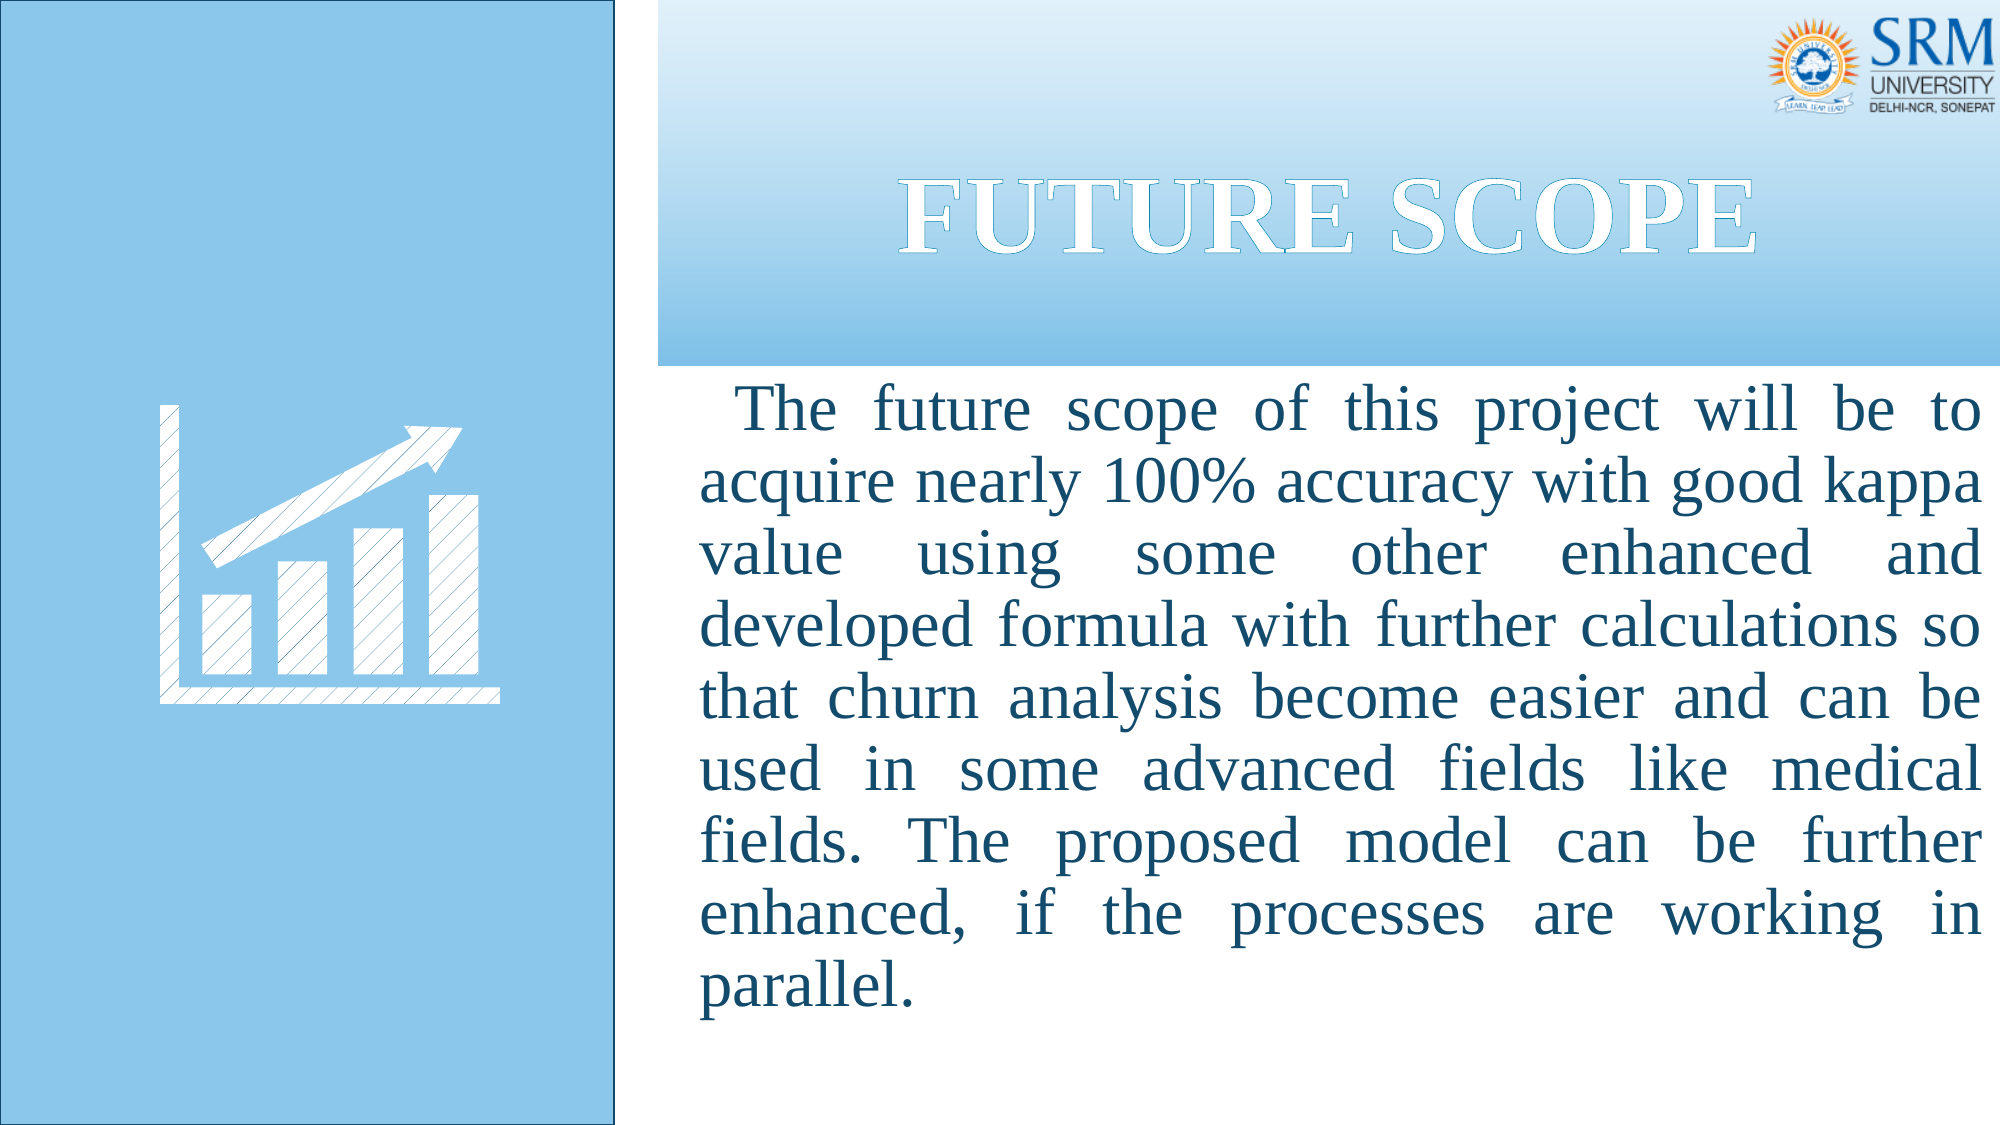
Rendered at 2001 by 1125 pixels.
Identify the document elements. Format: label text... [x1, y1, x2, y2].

picture [1766, 11, 2000, 120]
list The future scope of this project will be to acquire nearly 100% accuracy with good kappa value using some other enhanced and developed formula with further calculations so that churn analysis become easier and can be used in some advanced fields like medical fields. The proposed model can be further enhanced, if the processes are working in parallel. [684, 365, 2000, 1125]
text_box [0, 0, 615, 1125]
title FUTURE SCOPE [658, 0, 2000, 366]
text_box [159, 404, 502, 705]
